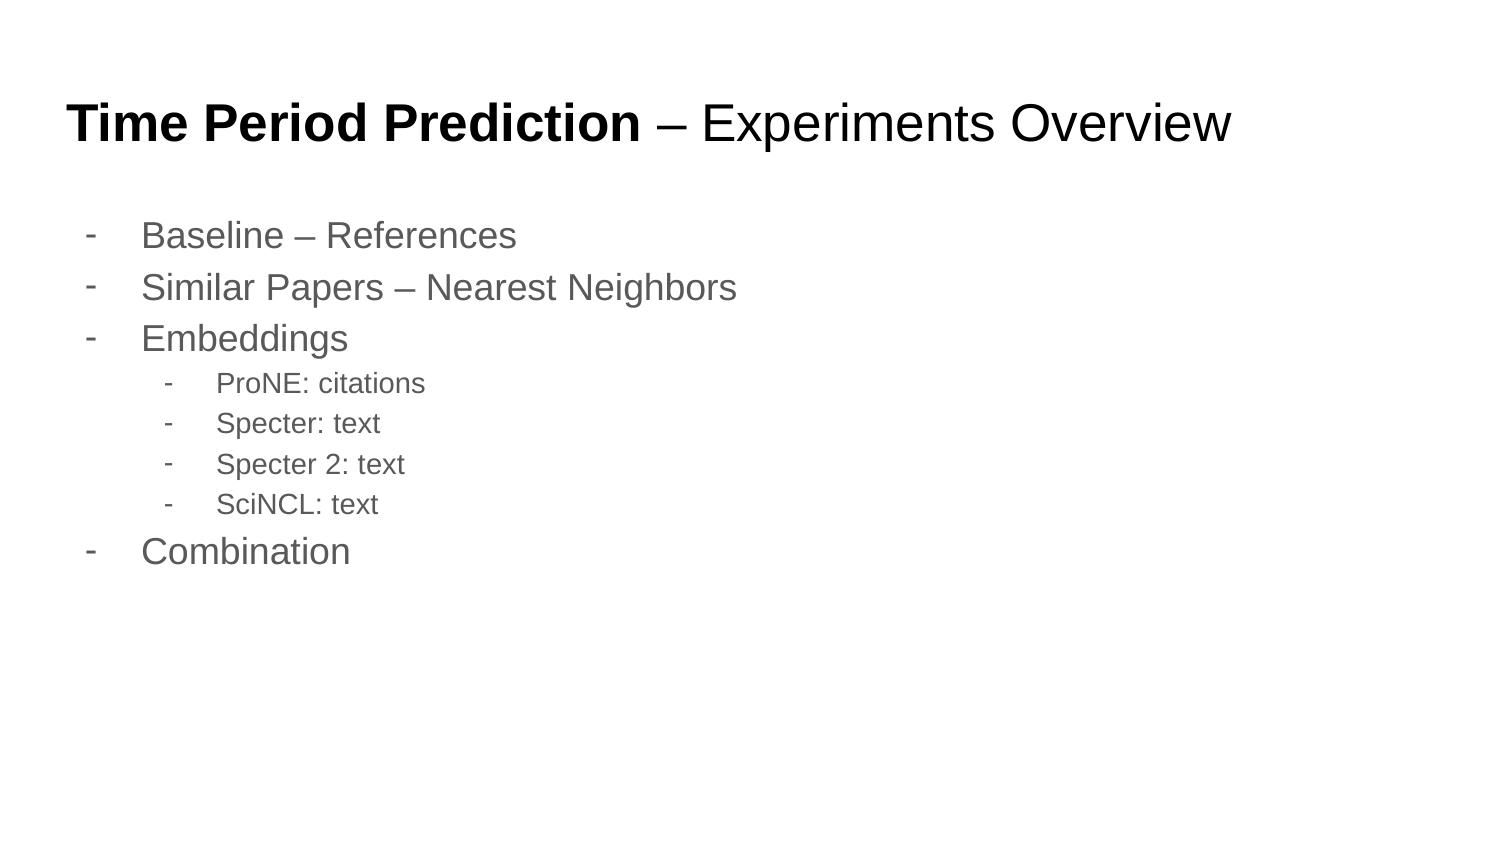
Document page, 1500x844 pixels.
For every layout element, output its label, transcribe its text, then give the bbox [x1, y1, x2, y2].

title Time Period Prediction – Experiments Overview [51, 72, 1449, 167]
list Baseline – References Similar Papers – Nearest Neighbors Embeddings ProNE: citations Specter: text Specter 2: text SciNCL: text Combination [51, 189, 1449, 750]
